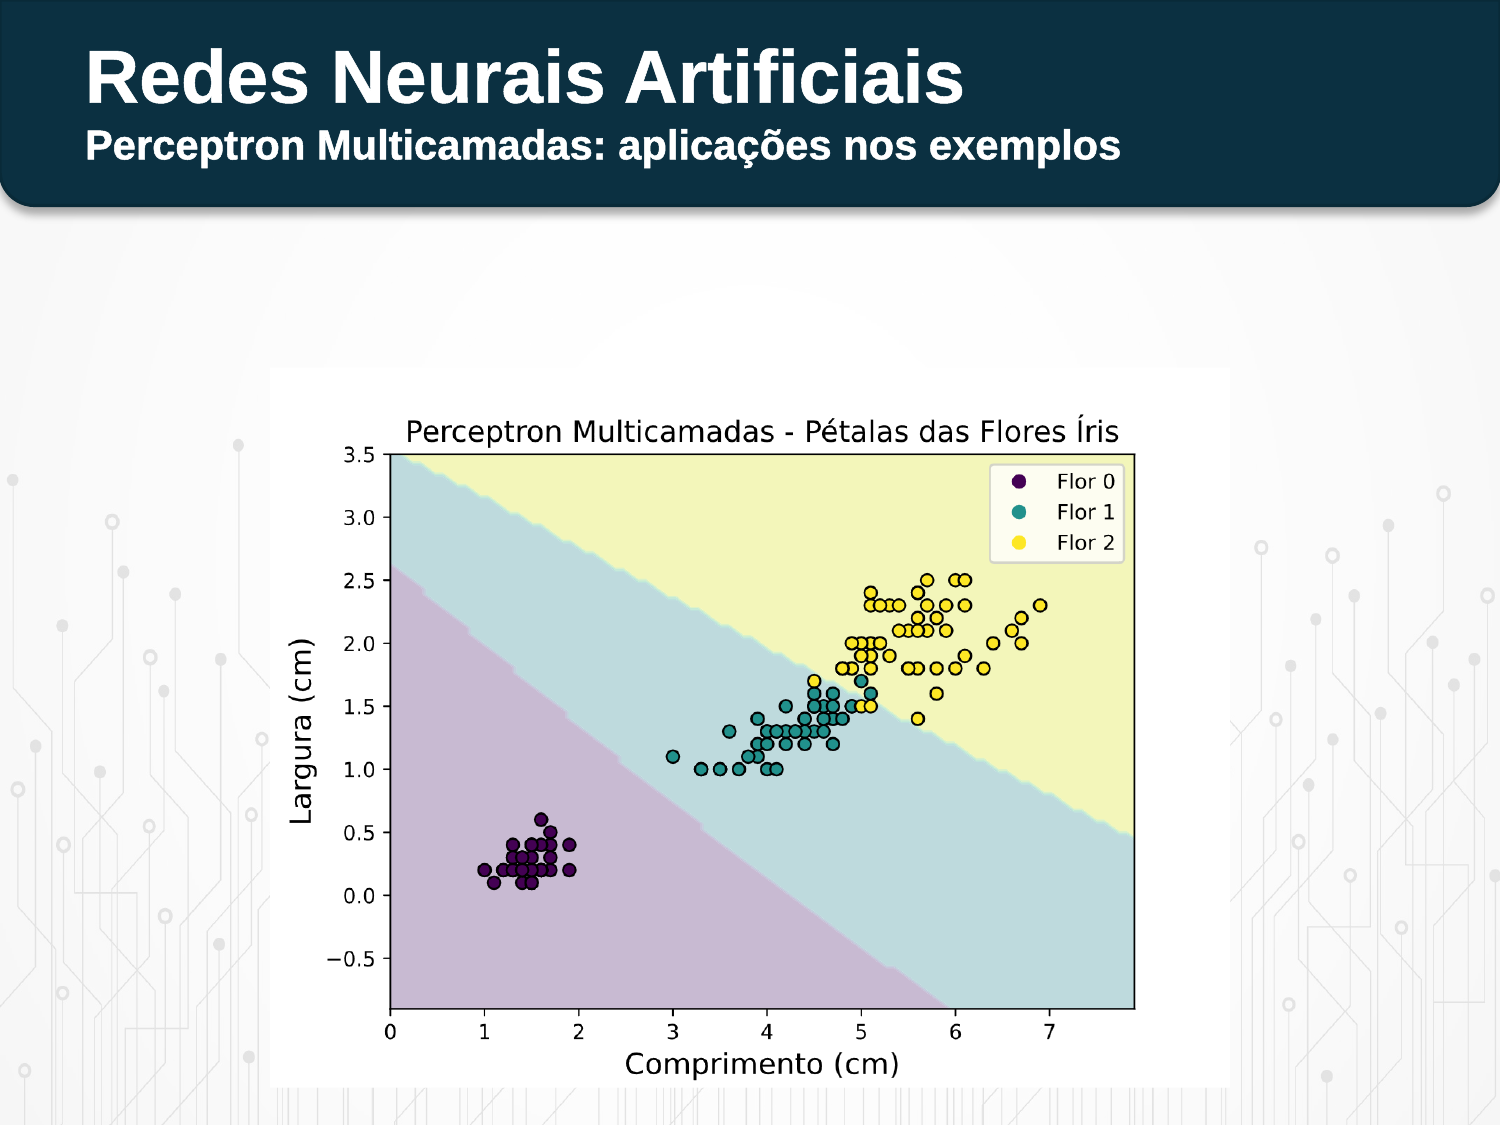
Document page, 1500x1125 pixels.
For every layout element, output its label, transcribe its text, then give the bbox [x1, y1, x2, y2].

picture [269, 366, 1231, 1088]
text_box [0, 0, 1500, 208]
text_box Redes Neurais Artificiais Perceptron Multicamadas: aplicações nos exemplos [70, 20, 1137, 175]
